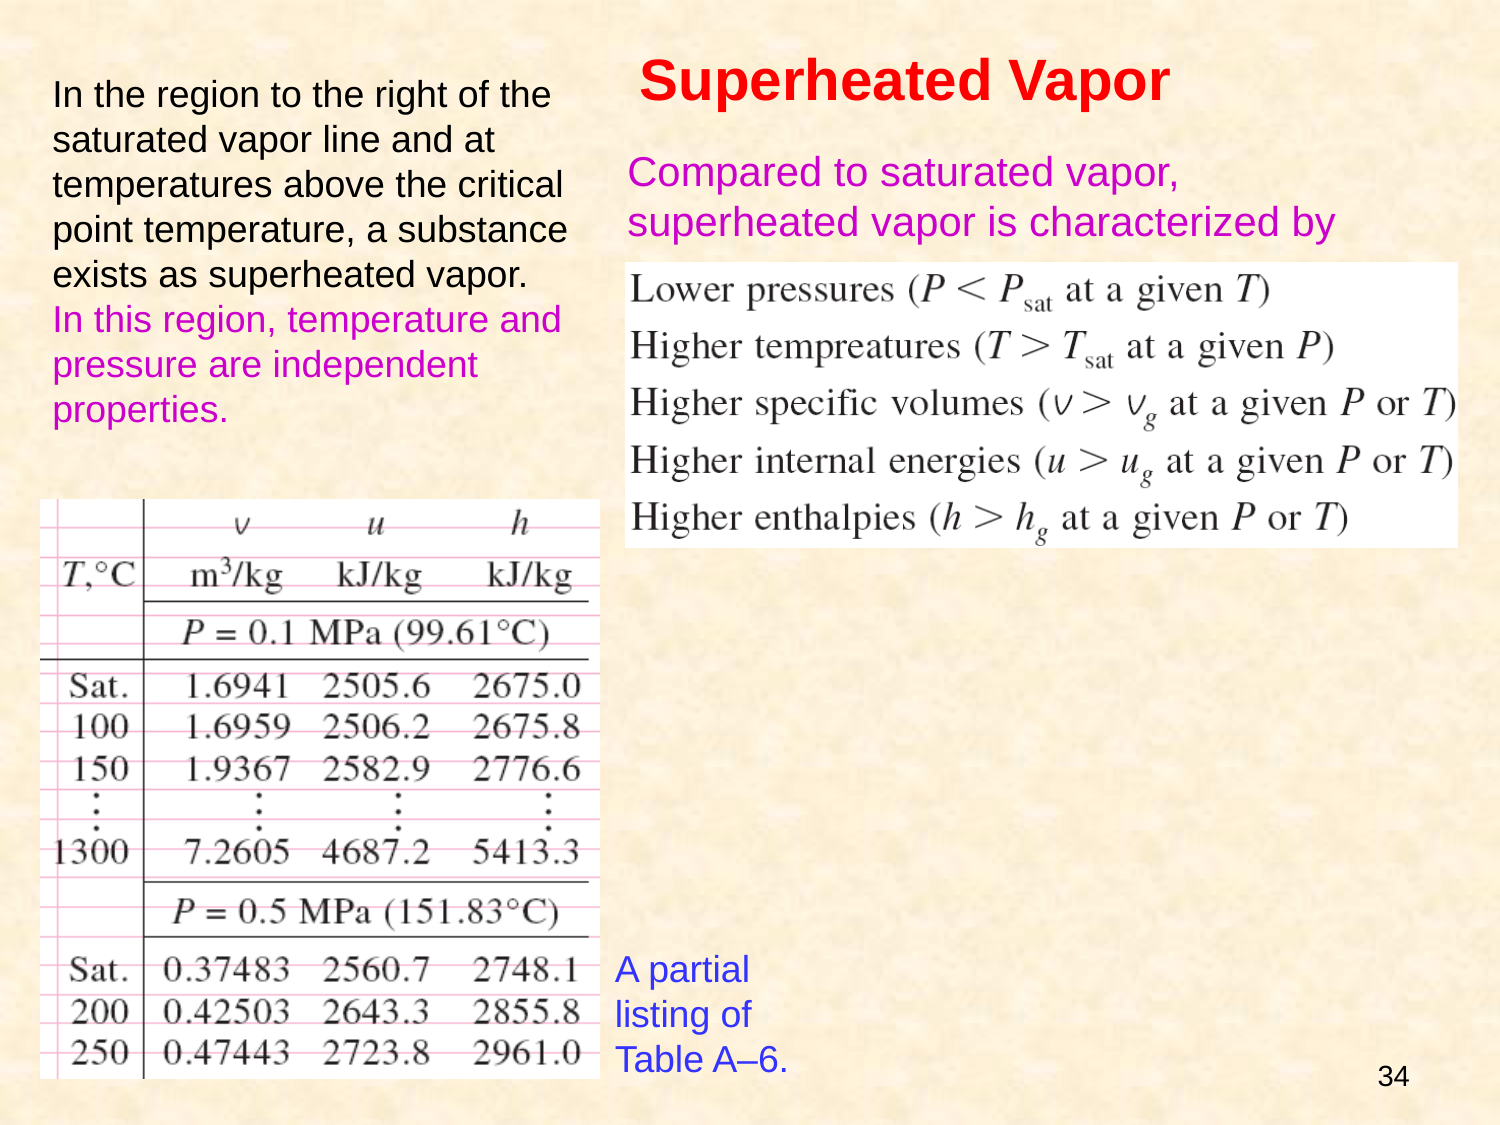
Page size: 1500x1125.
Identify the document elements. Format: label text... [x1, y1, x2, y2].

slide_number 34 [1074, 1049, 1426, 1103]
picture [0, 0, 1500, 1125]
text_box In the region to the right of the saturated vapor line and at temperatures above the critical point temperature, a substance exists as superheated vapor. In this region, temperature and pressure are independent properties. [37, 62, 588, 438]
text_box Compared to saturated vapor, superheated vapor is characterized by [612, 137, 1388, 253]
text_box A partial listing of Table A–6. [599, 937, 813, 1087]
title Superheated Vapor [624, 24, 1338, 131]
